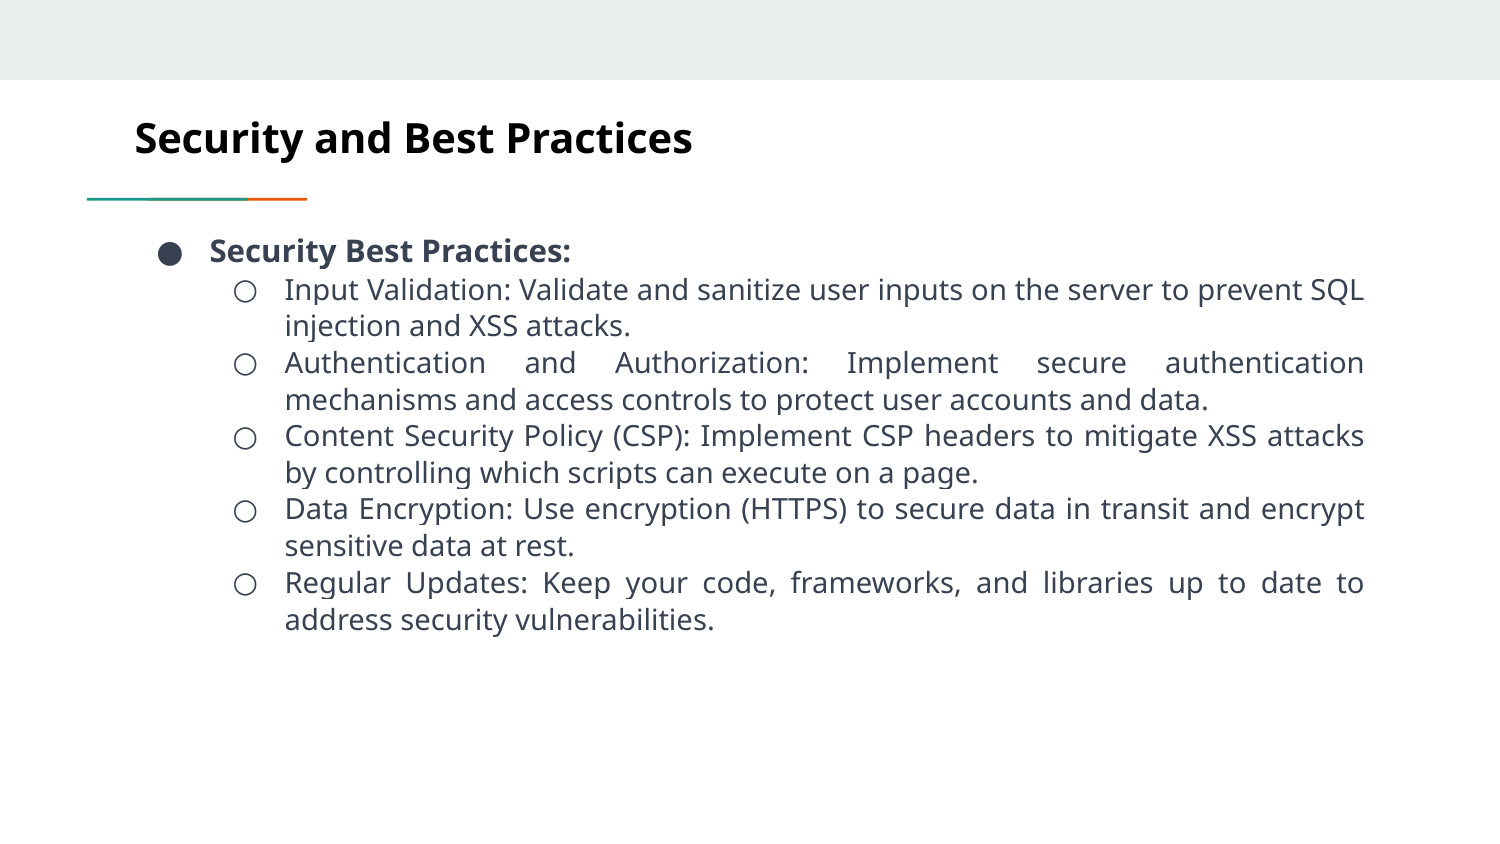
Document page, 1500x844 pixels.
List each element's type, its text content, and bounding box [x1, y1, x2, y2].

title Security and Best Practices [119, 89, 1381, 178]
list Security Best Practices: Input Validation: Validate and sanitize user inputs on the server to prevent SQL injection and XSS attacks. Authentication and Authorization: Implement secure authentication mechanisms and access controls to protect user accounts and data. Content Security Policy (CSP): Implement CSP headers to mitigate XSS attacks by controlling which scripts can execute on a page. Data Encryption: Use encryption (HTTPS) to secure data in transit and encrypt sensitive data at rest. Regular Updates: Keep your code, frameworks, and libraries up to date to address security vulnerabilities. [119, 214, 1381, 712]
